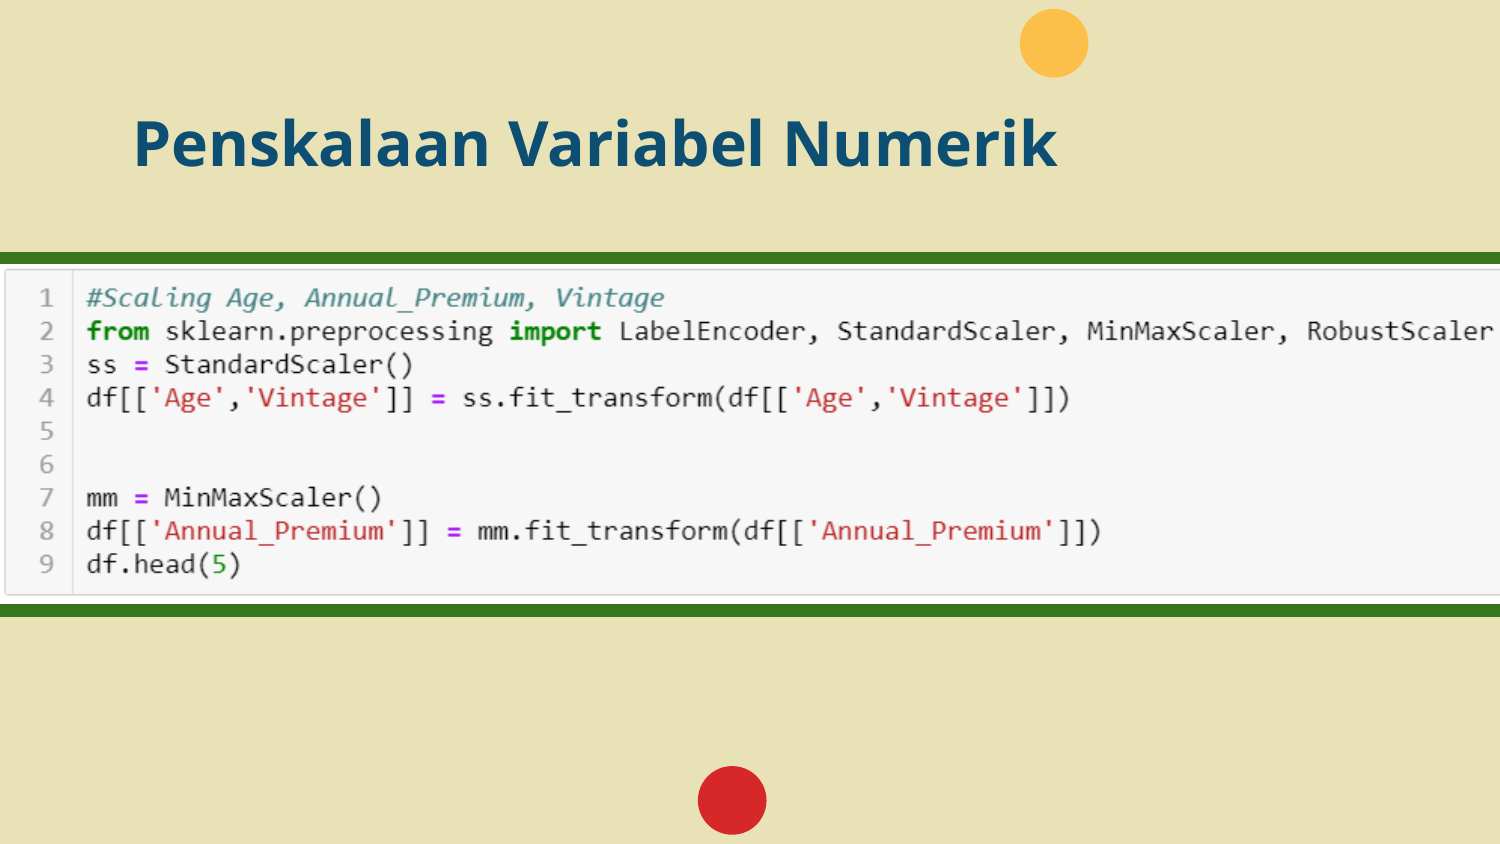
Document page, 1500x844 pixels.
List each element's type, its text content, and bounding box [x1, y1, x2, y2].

title Penskalaan Variabel Numerik [116, 88, 1383, 183]
picture [0, 263, 1500, 605]
